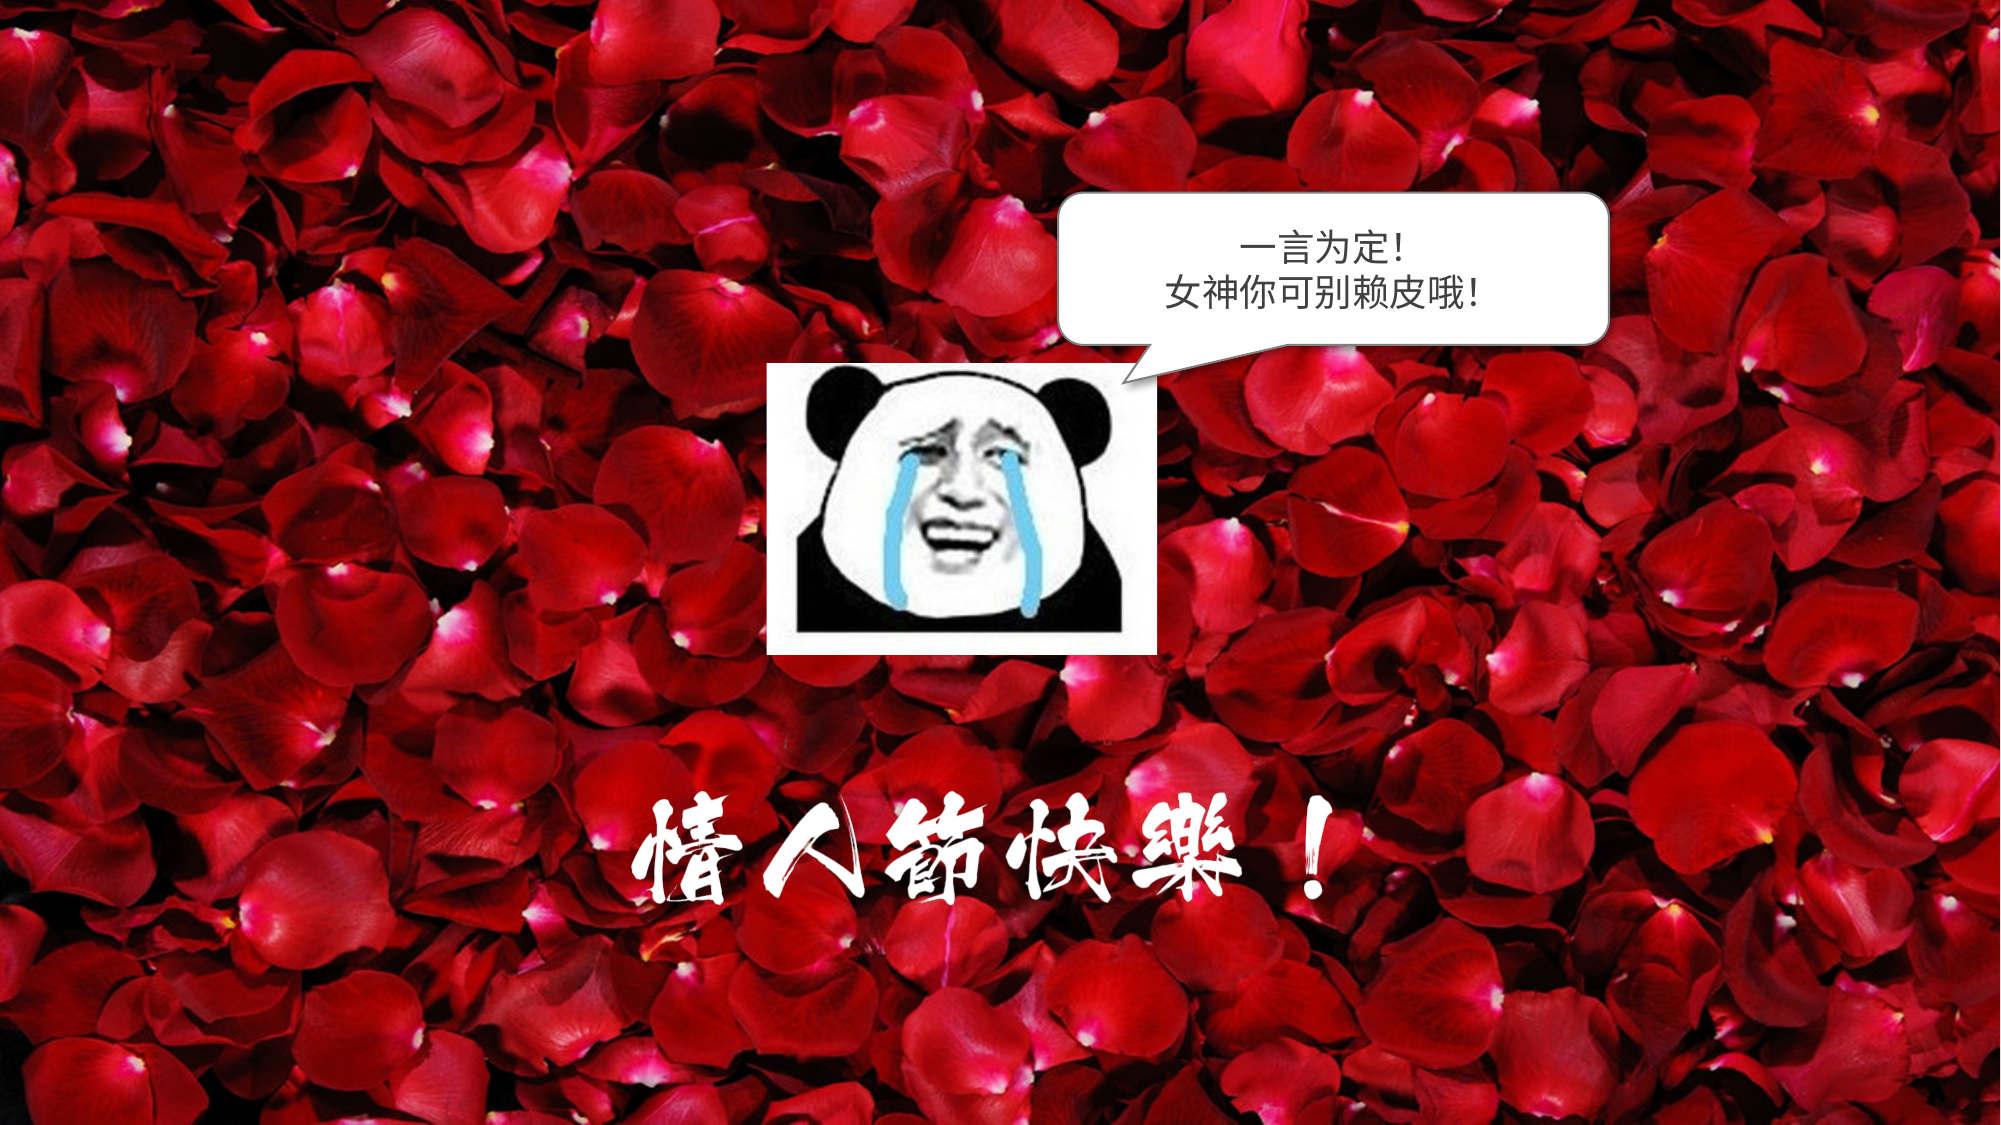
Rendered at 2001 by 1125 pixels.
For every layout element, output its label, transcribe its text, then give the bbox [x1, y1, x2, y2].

picture [0, 0, 2001, 1125]
text_box 一言为定！ 女神你可别赖皮哦！ [1057, 191, 1611, 377]
